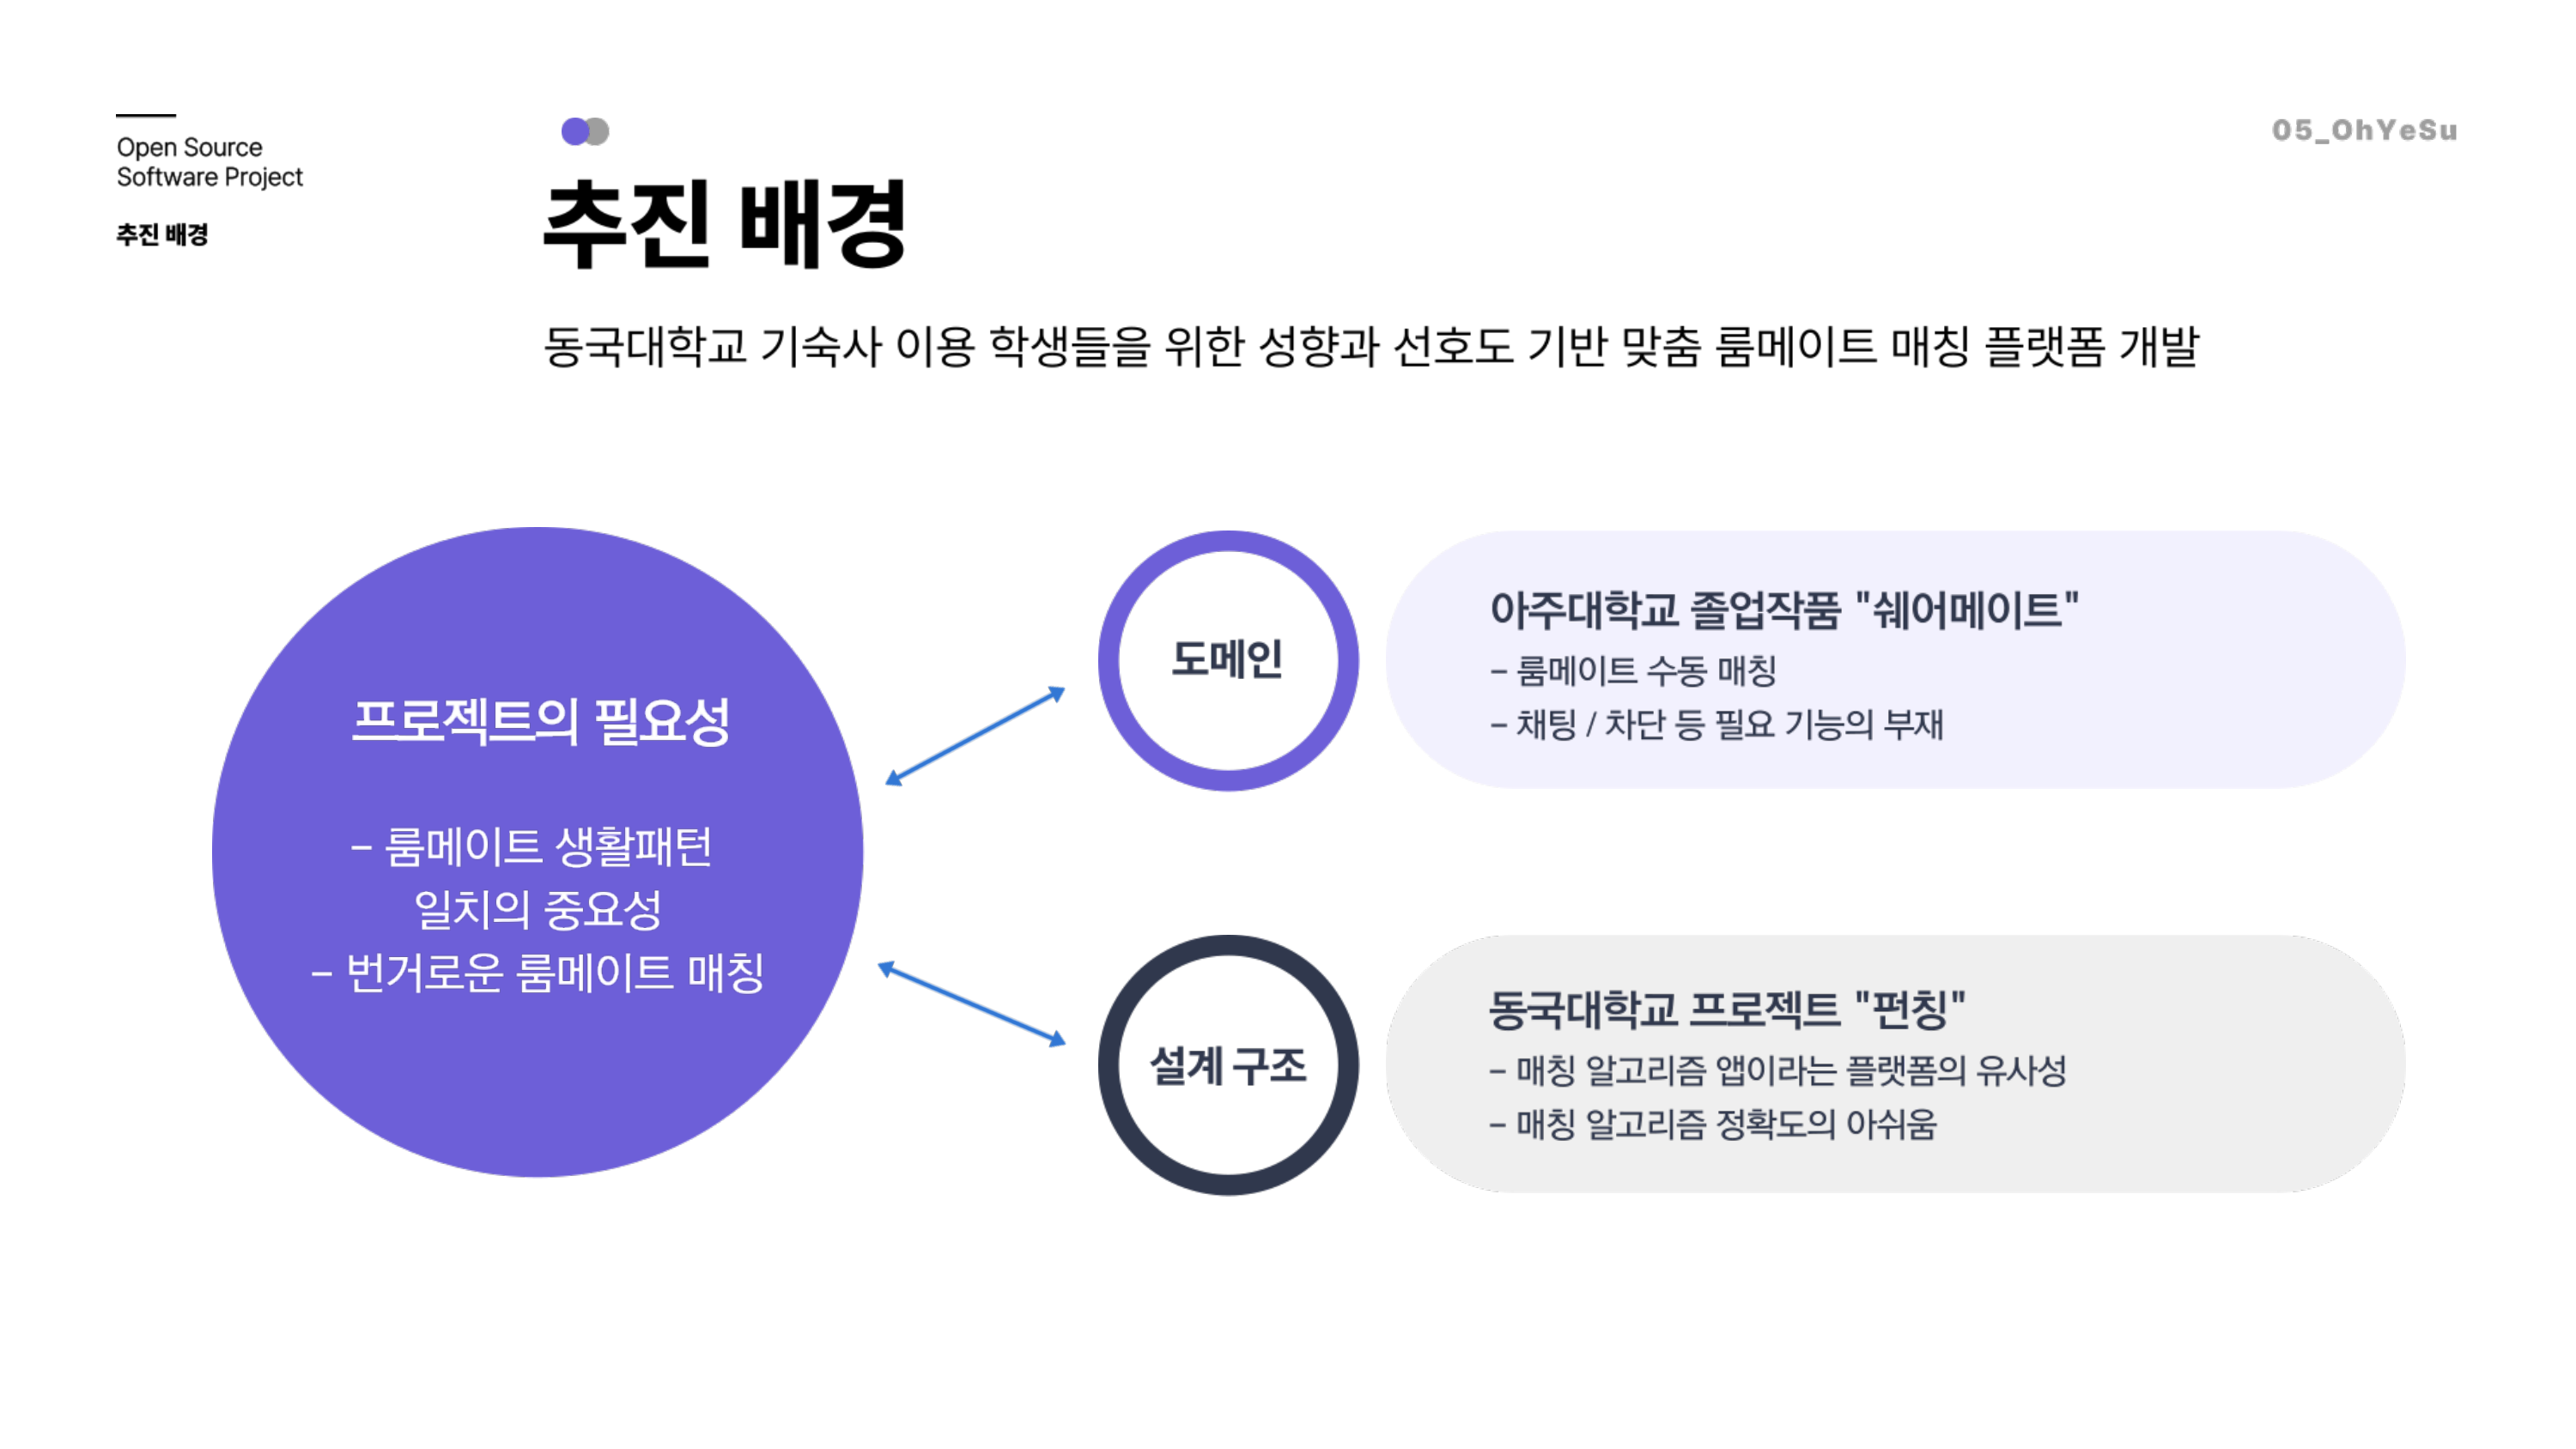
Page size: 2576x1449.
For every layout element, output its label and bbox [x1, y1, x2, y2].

picture [2155, 92, 2530, 178]
picture [116, 114, 178, 118]
picture [106, 121, 326, 282]
picture [155, 527, 1074, 1179]
picture [1386, 530, 2407, 791]
picture [511, 116, 2244, 512]
picture [872, 681, 1078, 792]
picture [1097, 530, 1360, 793]
picture [1386, 935, 2407, 1252]
picture [1097, 935, 1360, 1197]
